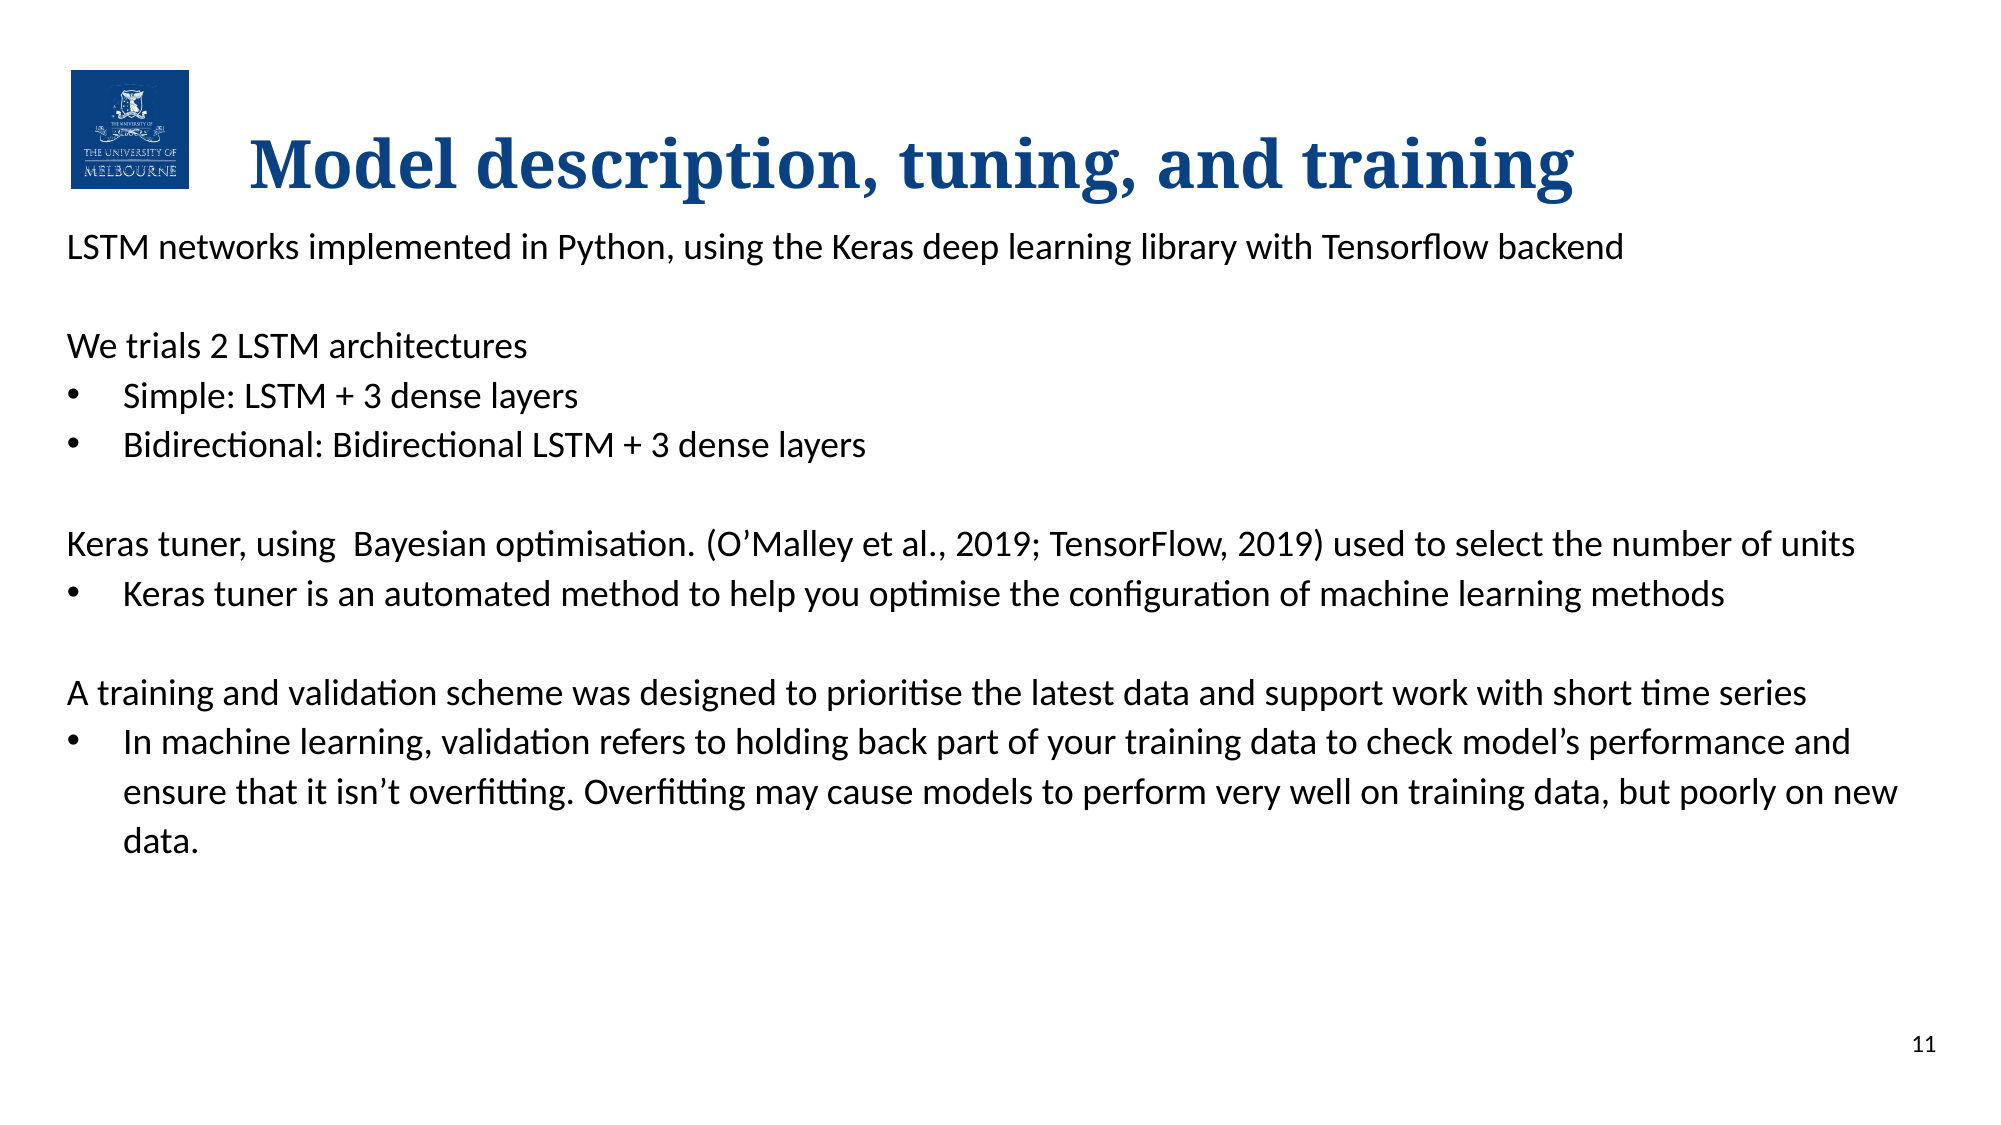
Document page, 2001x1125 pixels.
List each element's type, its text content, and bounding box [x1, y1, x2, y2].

list LSTM networks implemented in Python, using the Keras deep learning library with Tensorflow backend We trials 2 LSTM architectures Simple: LSTM + 3 dense layers Bidirectional: Bidirectional LSTM + 3 dense layers Keras tuner, using Bayesian optimisation. (O’Malley et al., 2019; TensorFlow, 2019) used to select the number of units Keras tuner is an automated method to help you optimise the configuration of machine learning methods A training and validation scheme was designed to prioritise the latest data and support work with short time series In machine learning, validation refers to holding back part of your training data to check model’s performance and ensure that it isn’t overfitting. Overfitting may cause models to perform very well on training data, but poorly on new data. [51, 210, 1924, 1073]
slide_number 11 [1797, 1012, 1937, 1073]
title Model description, tuning, and training [234, 64, 1924, 210]
picture [71, 70, 189, 189]
